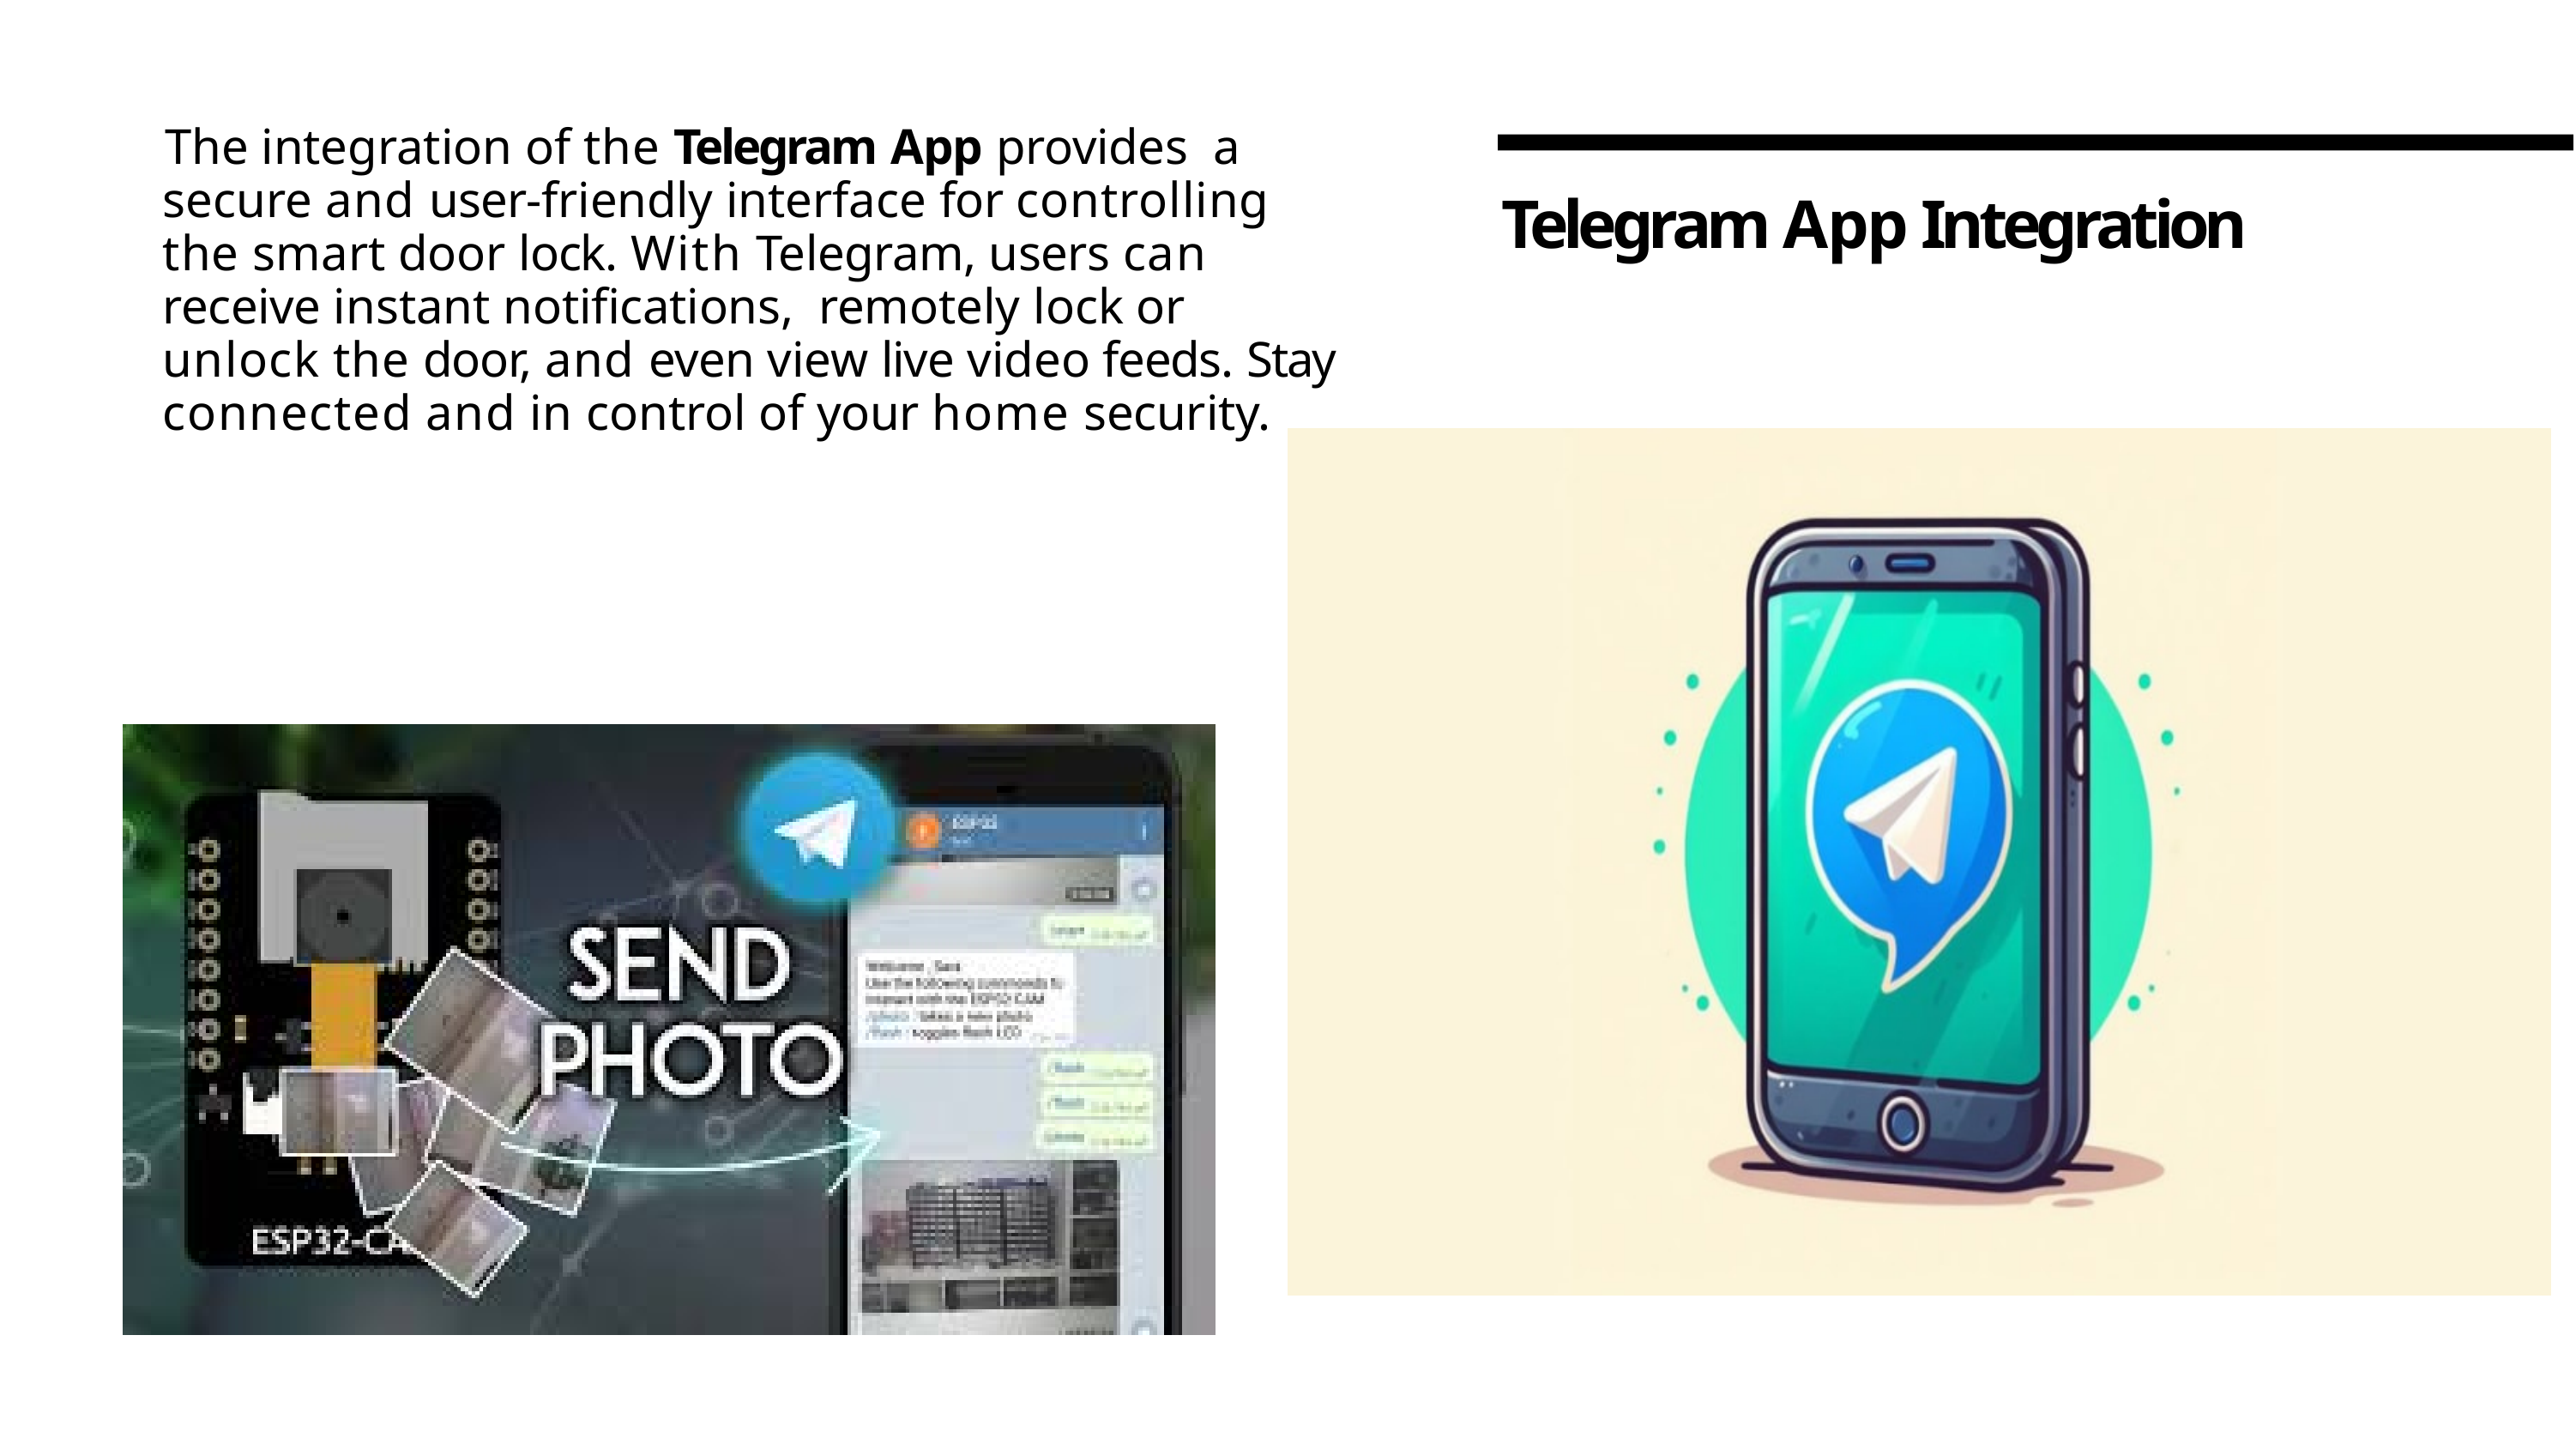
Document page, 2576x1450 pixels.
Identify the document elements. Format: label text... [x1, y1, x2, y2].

picture [1288, 428, 2552, 1296]
text_box [1498, 134, 2573, 151]
picture [123, 724, 1216, 1335]
text_box The integration of the Telegram App provides a secure and user-friendly interface for controlling the smart door lock. With Telegram, users can receive instant notiﬁcations, remotely lock or unlock the door, and even view live video feeds. Stay connected and in control of your home security. [163, 121, 1338, 494]
title Telegram App Integration [1499, 182, 2406, 275]
